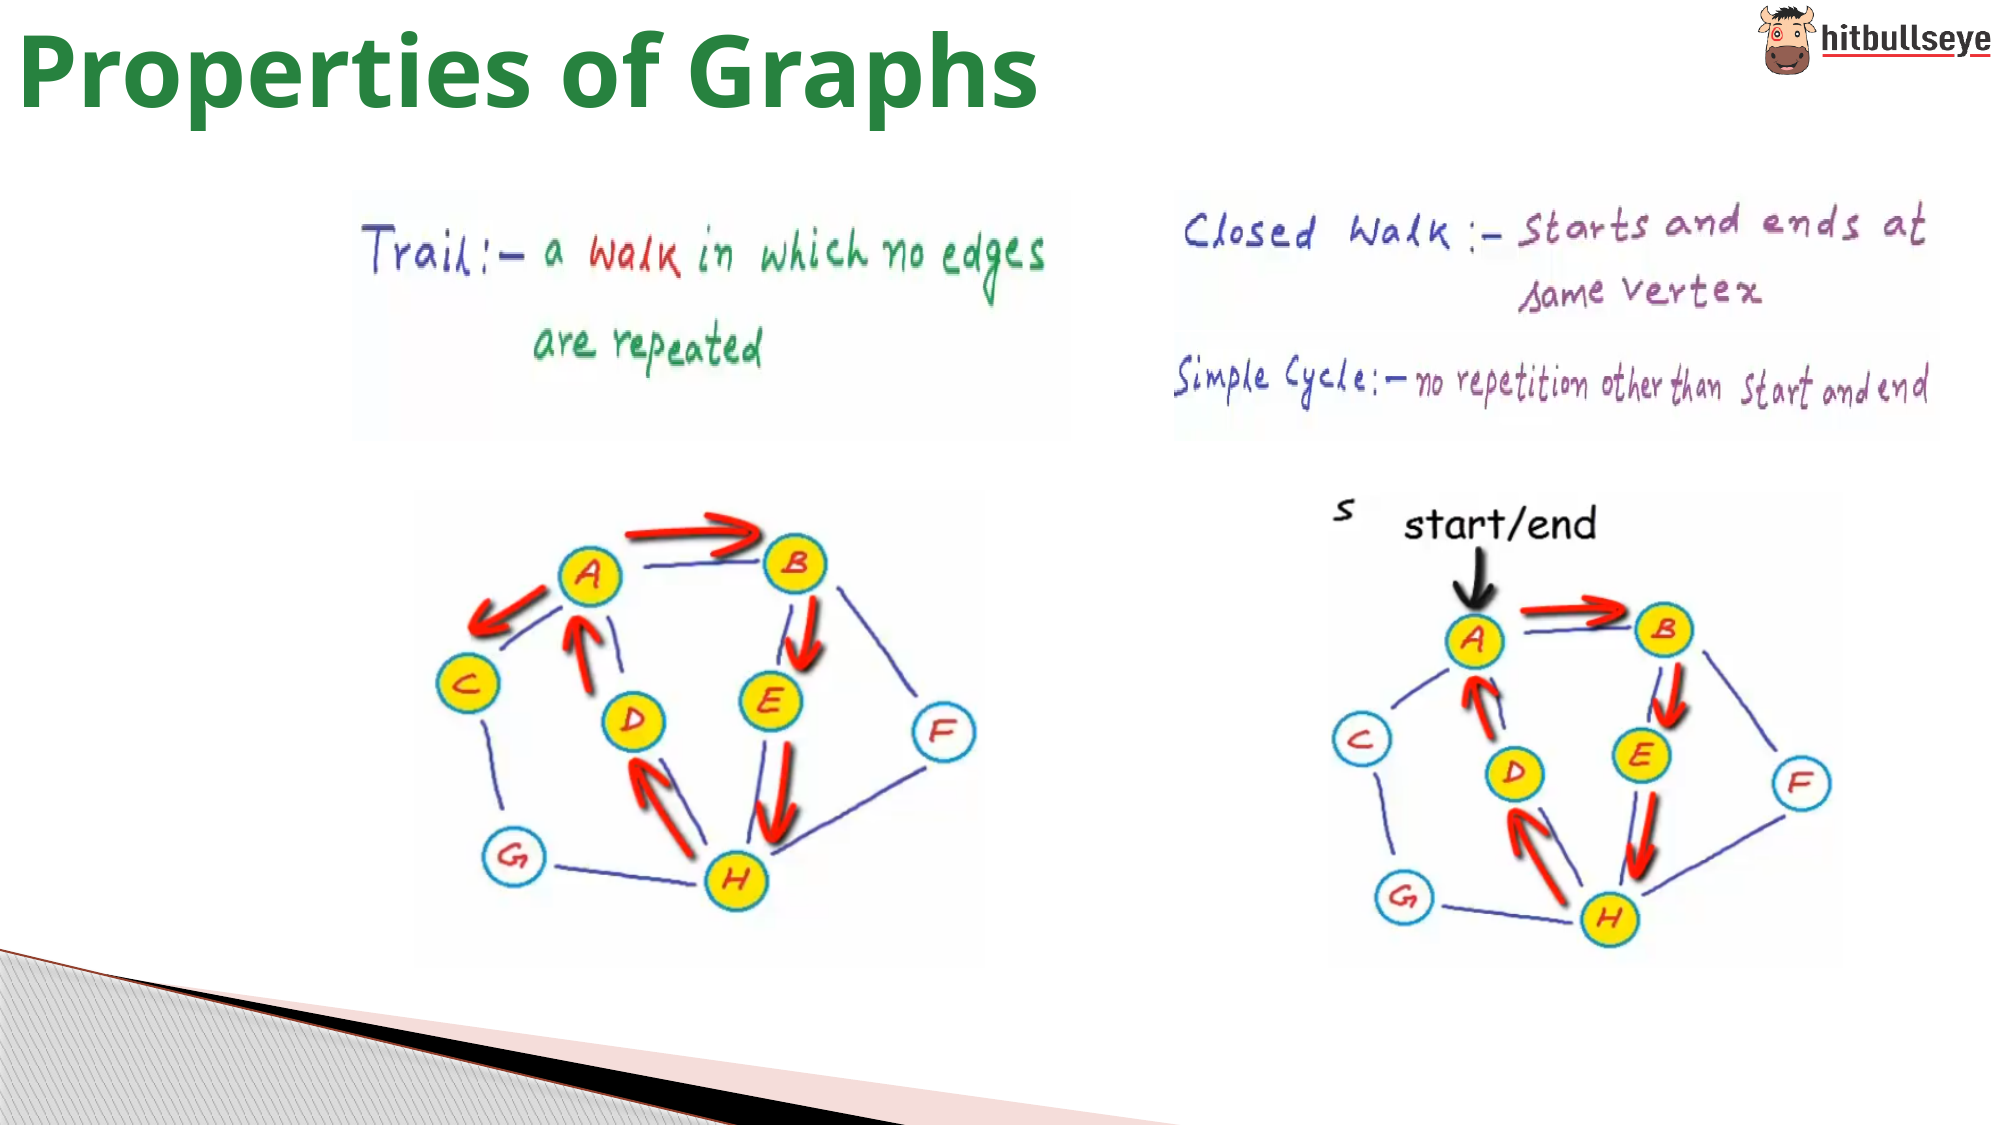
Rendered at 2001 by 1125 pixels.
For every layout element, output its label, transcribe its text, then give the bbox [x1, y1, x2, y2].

picture [414, 490, 985, 968]
title Properties of Graphs [0, 0, 1800, 137]
picture [352, 189, 1071, 441]
picture [1174, 332, 1941, 441]
picture [1174, 189, 1941, 330]
picture [1328, 490, 1843, 968]
picture [1800, 0, 2000, 81]
